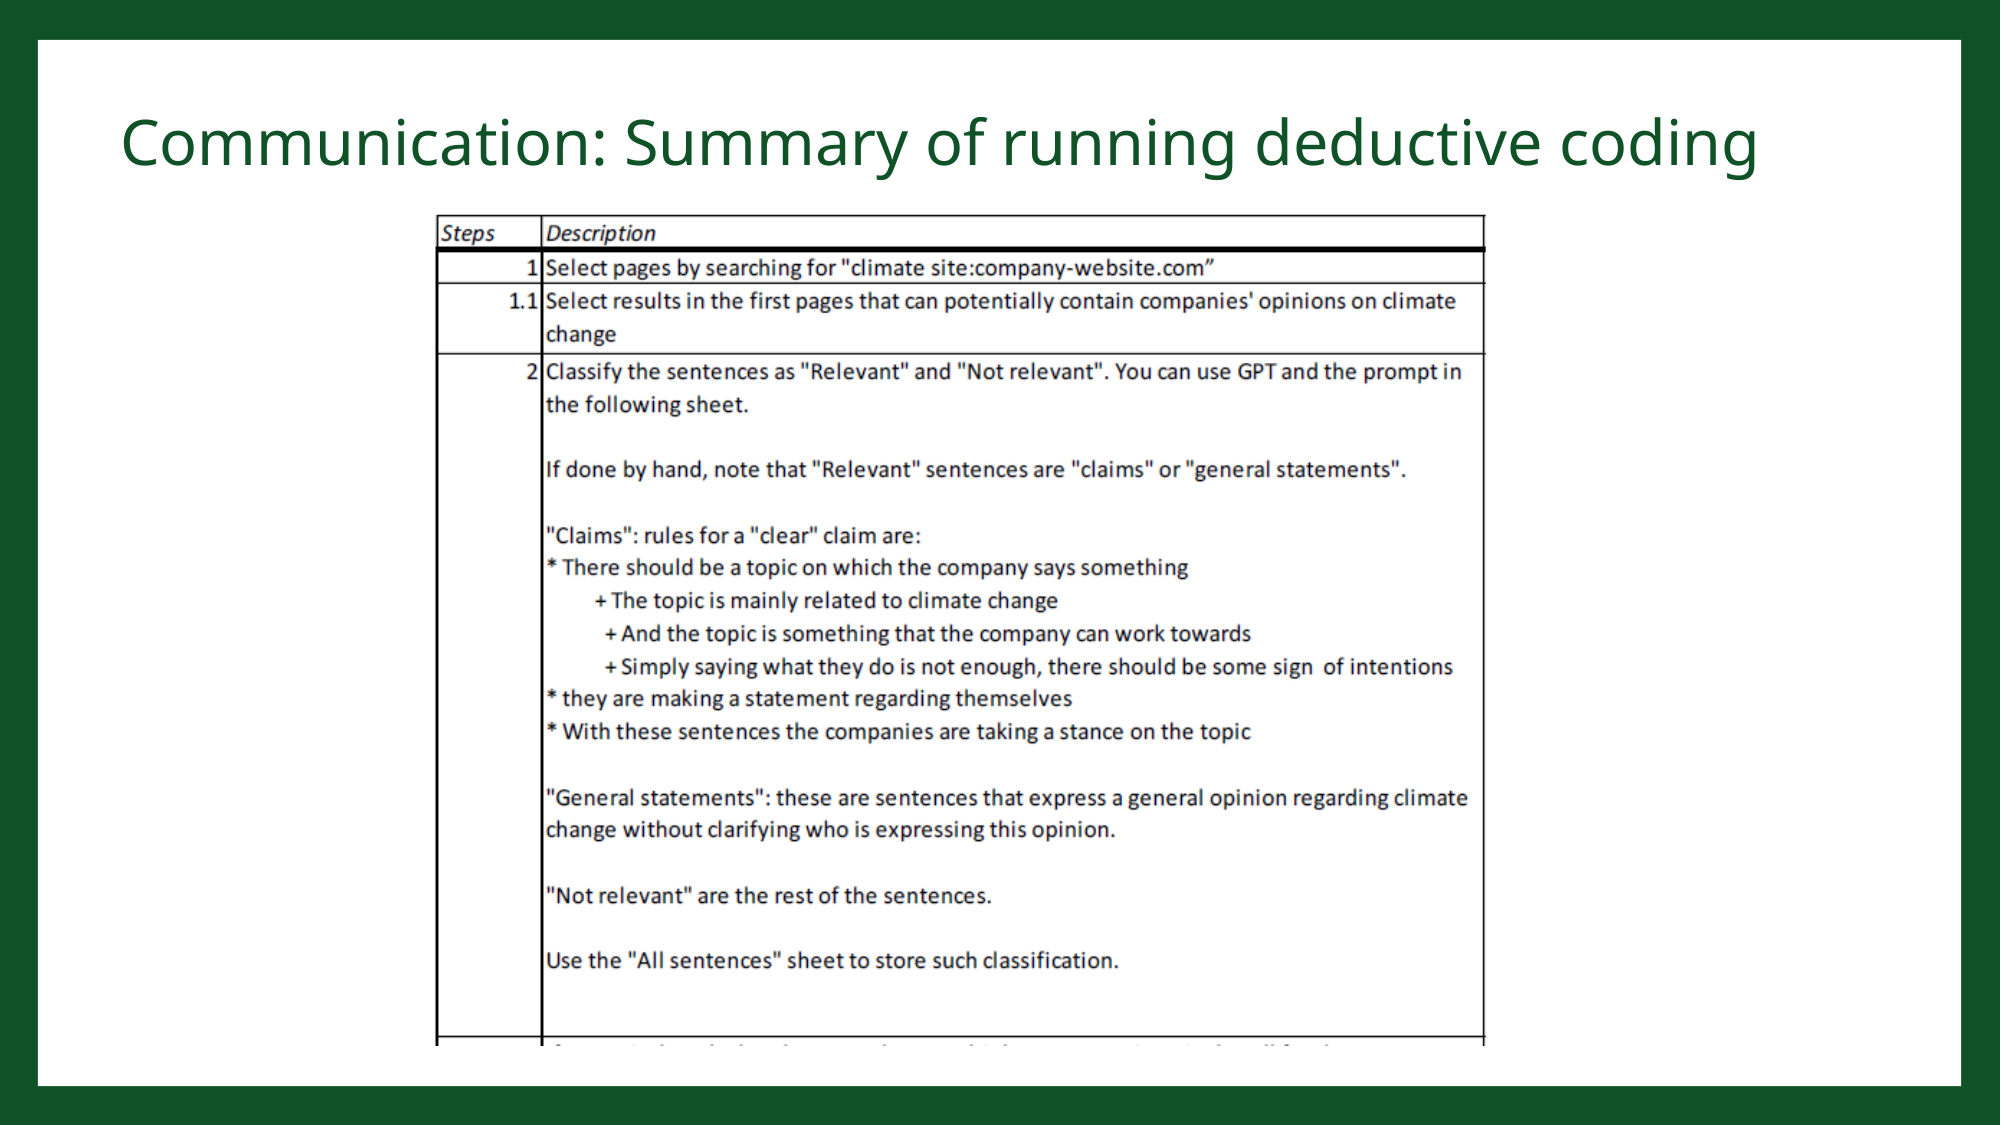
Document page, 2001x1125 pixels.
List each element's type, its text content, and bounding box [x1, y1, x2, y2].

text_box Communication: Summary of running deductive coding [105, 79, 1895, 211]
picture [429, 205, 1510, 1046]
